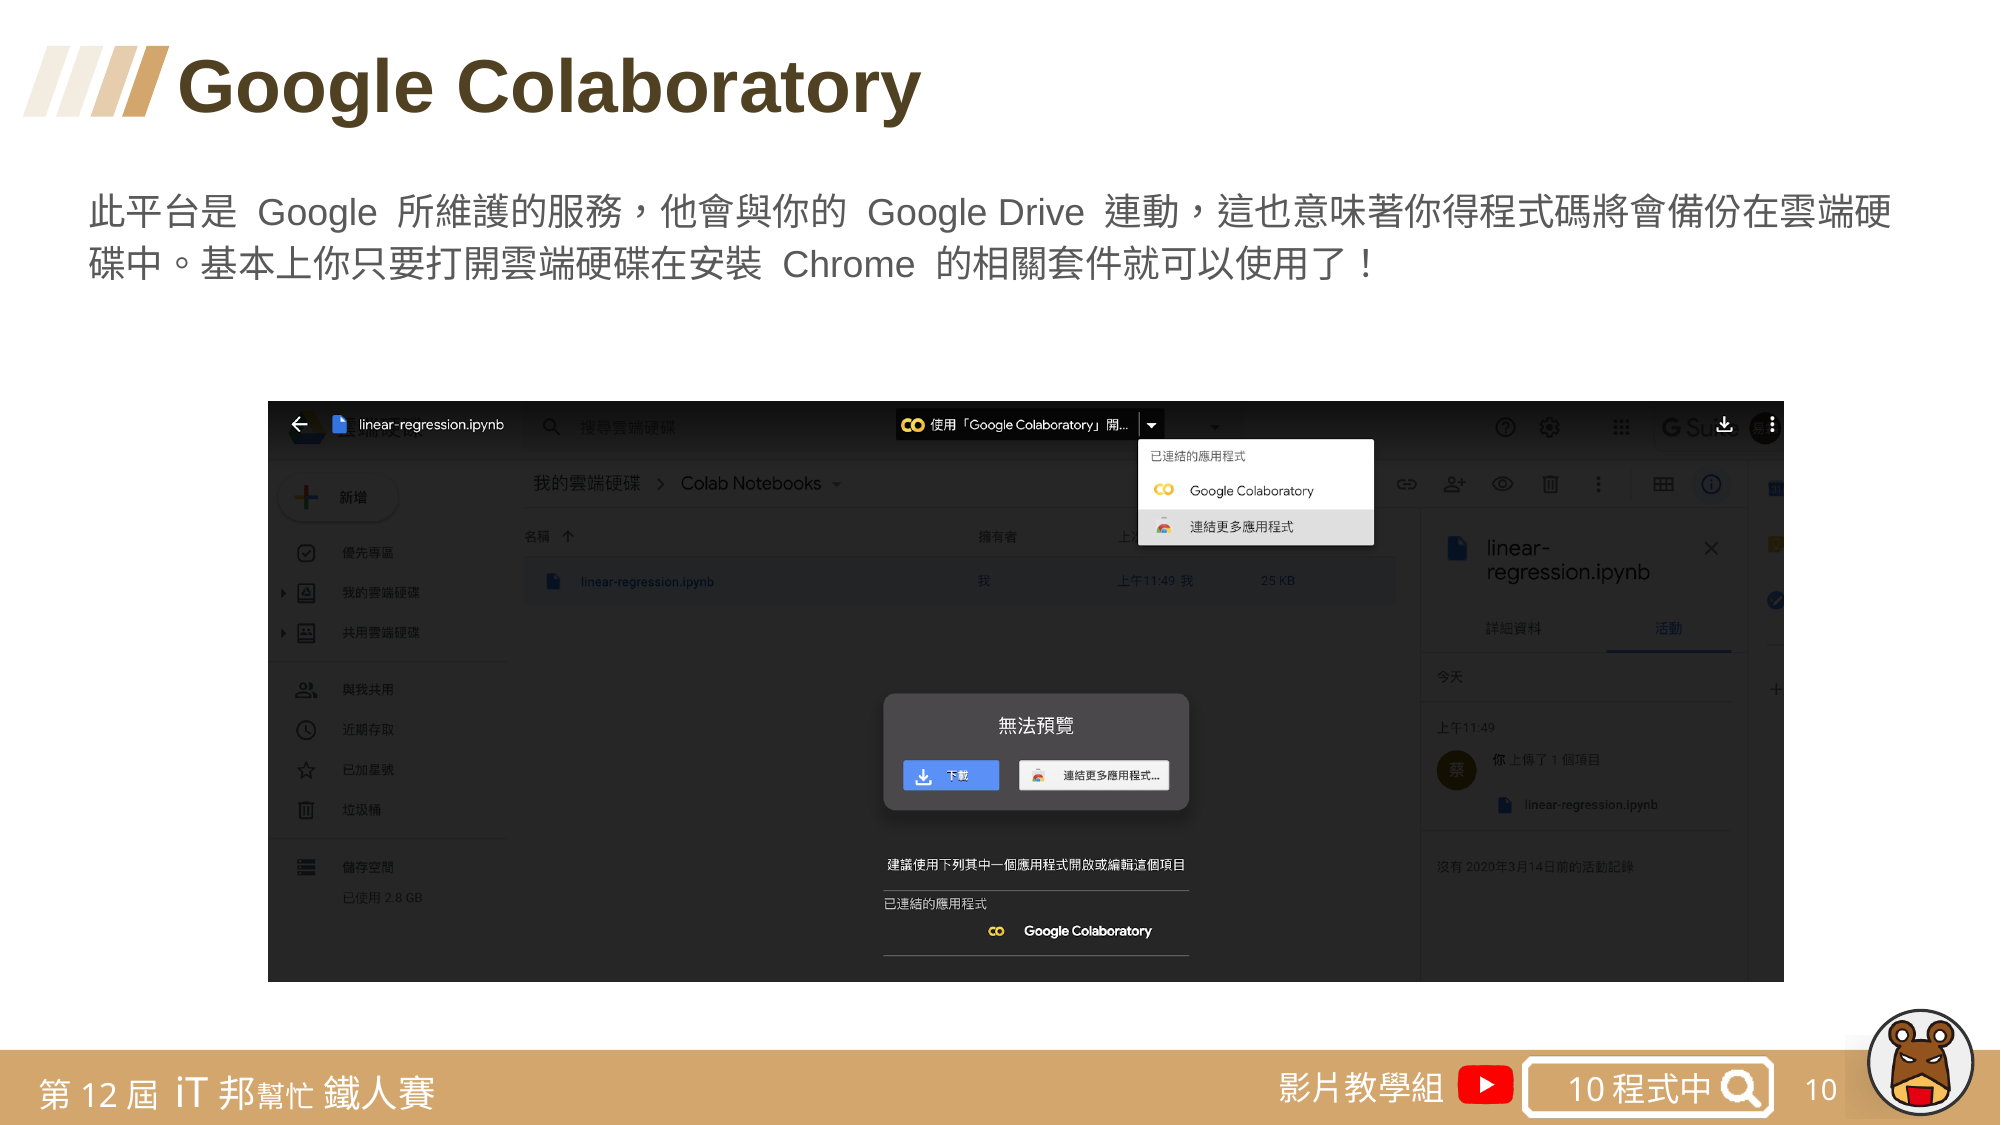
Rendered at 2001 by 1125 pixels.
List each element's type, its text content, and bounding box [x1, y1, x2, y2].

list Google Colaboratory [162, 40, 1691, 138]
picture [268, 401, 1784, 1125]
text_box 此平台是 Google 所維護的服務，他會與你的 Google Drive 連動，這也意味著你得程式碼將會備份在雲端硬碟中。基本上你只要打開雲端硬碟在安裝 Chrome 的相關套件就可以使用了！ [68, 161, 1932, 909]
picture [1871, 1012, 1971, 1112]
